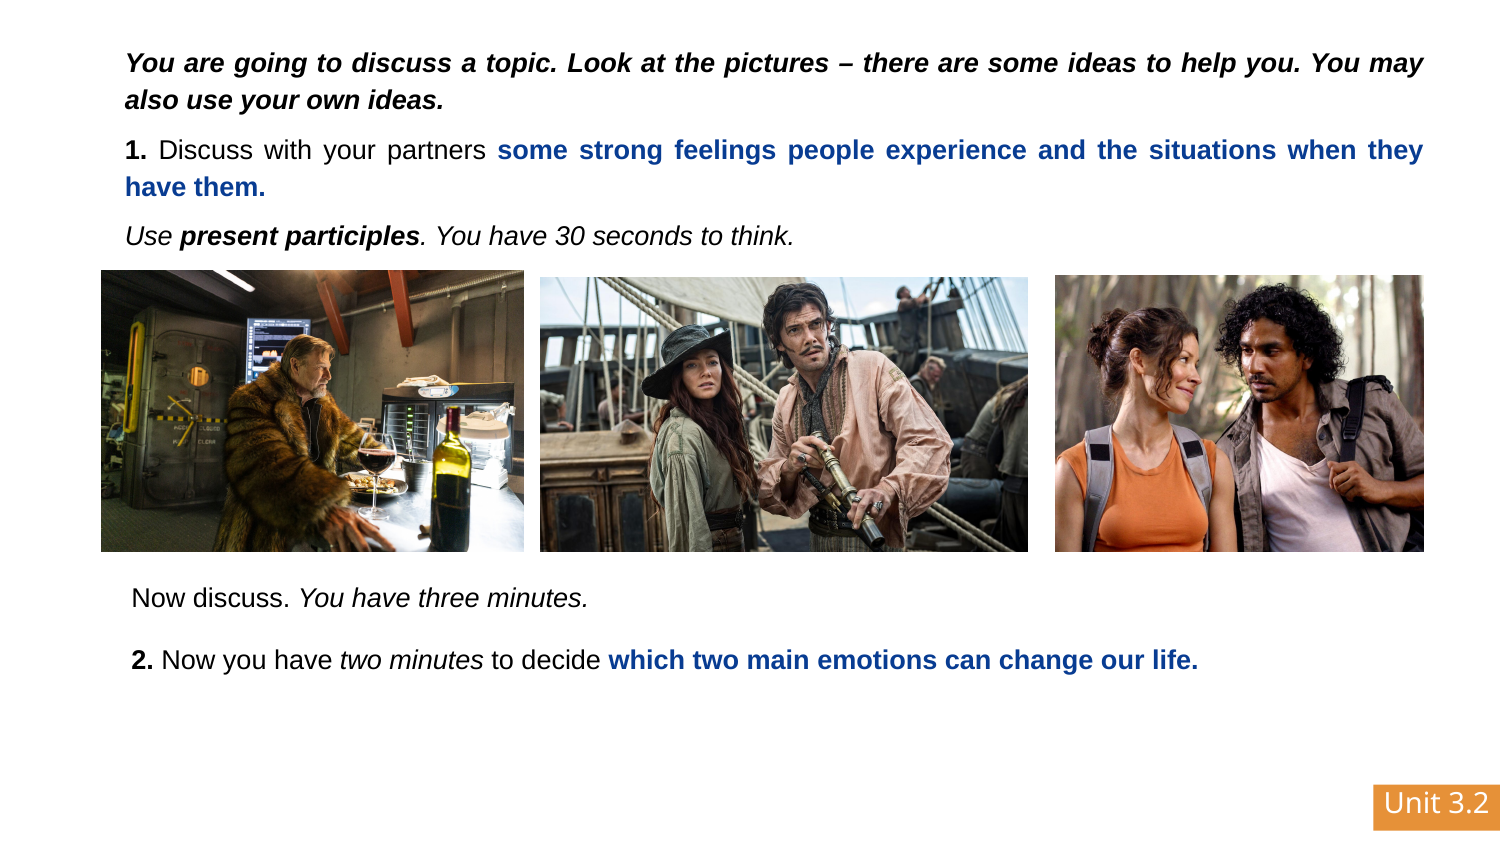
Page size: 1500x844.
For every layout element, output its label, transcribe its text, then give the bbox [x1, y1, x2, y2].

text_box Unit 3.2 [1373, 784, 1500, 831]
list You are going to discuss a topic. Look at the pictures – there are some ideas to help you. You may also use your own ideas. 1. Discuss with your partners some strong feelings people experience and the situations when they have them. Use present participles. You have 30 seconds to think. [80, 34, 1438, 258]
list Now discuss. You have three minutes. 2. Now you have two minutes to decide which two main emotions can change our life. [101, 551, 1460, 700]
picture [540, 277, 1028, 552]
picture [101, 269, 524, 552]
picture [1055, 275, 1424, 553]
